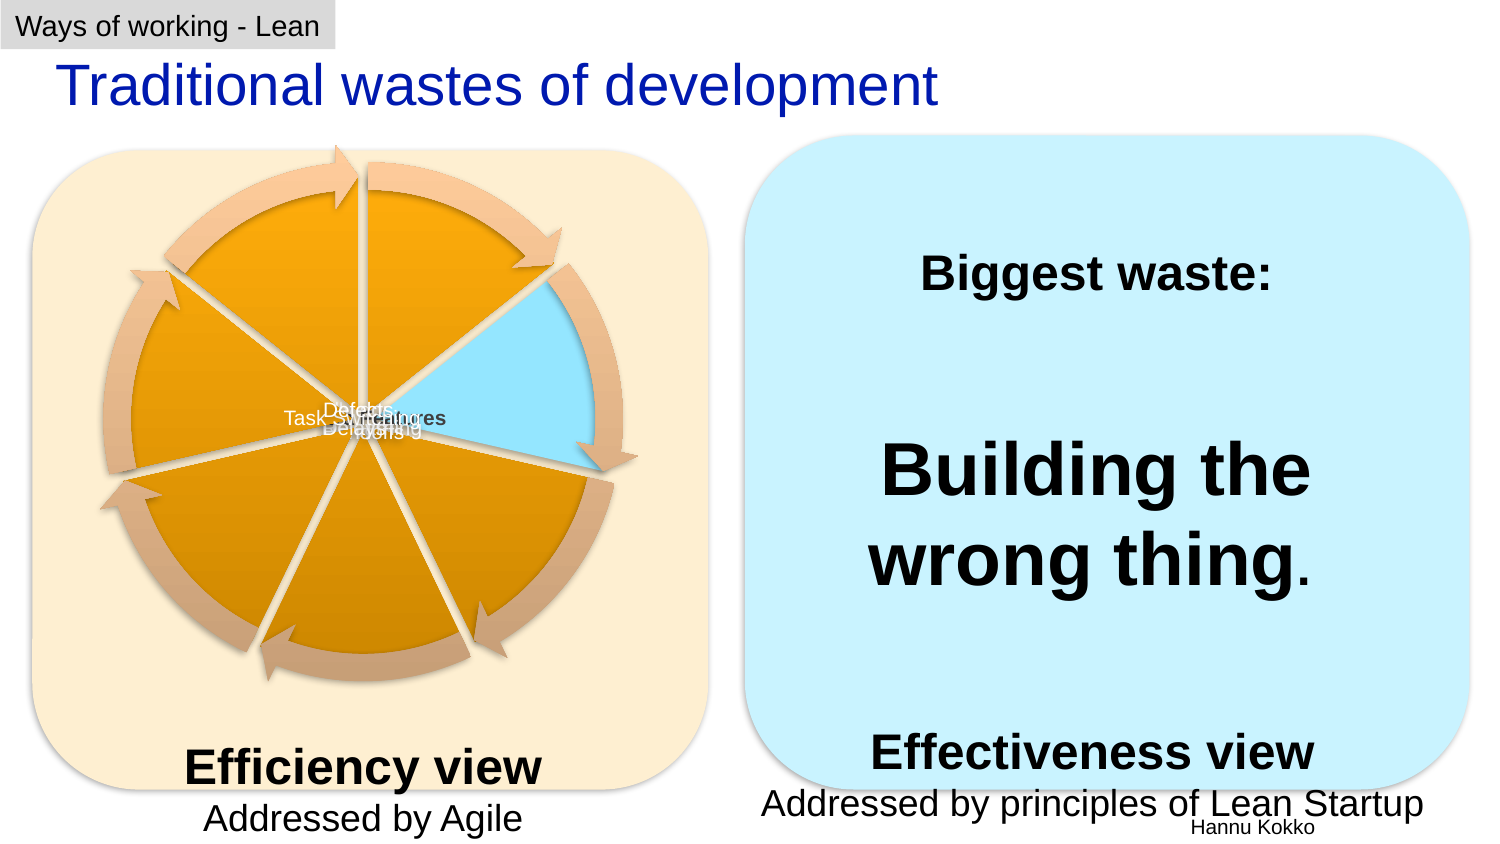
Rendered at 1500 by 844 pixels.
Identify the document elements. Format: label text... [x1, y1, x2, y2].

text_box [0, 139, 773, 705]
title Traditional wastes of development [51, 12, 1402, 153]
text_box Biggest waste: Building the wrong thing. [774, 232, 1444, 711]
text_box Efficiency view Addressed by Agile [168, 713, 558, 844]
text_box Ways of working - Lean [0, 0, 336, 50]
text_box Hannu Kokko [1175, 806, 1331, 844]
text_box Effectiveness view Addressed by principles of Lean Startup [717, 711, 1468, 832]
text_box [558, 713, 707, 792]
text_box [778, 141, 1472, 711]
text_box [34, 713, 168, 792]
